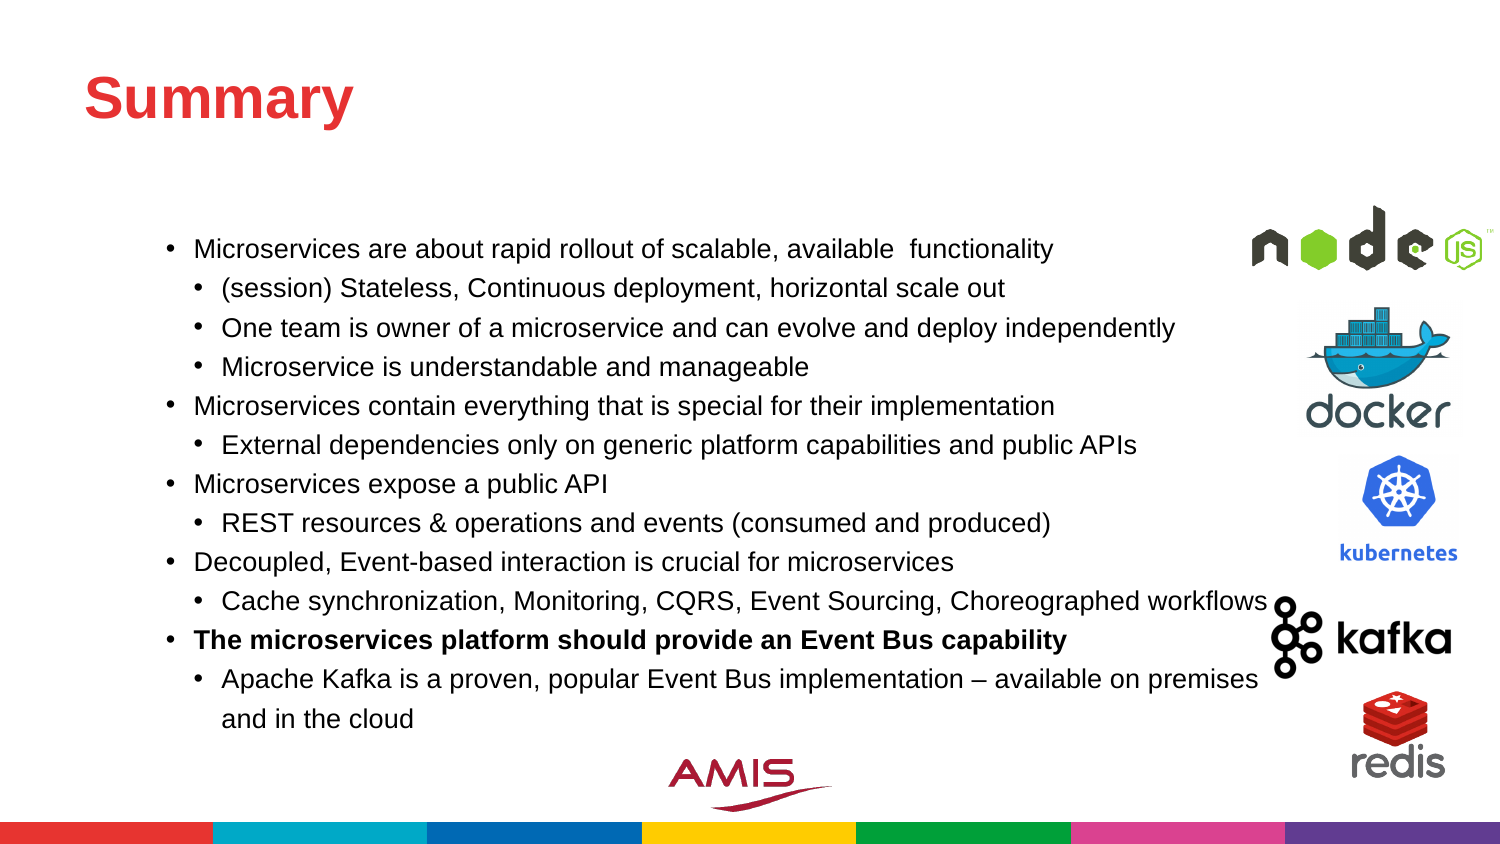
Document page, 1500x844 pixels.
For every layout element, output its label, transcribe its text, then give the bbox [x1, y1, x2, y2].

picture [1338, 454, 1459, 562]
picture [668, 772, 832, 812]
picture [1245, 174, 1497, 437]
list Microservices are about rapid rollout of scalable, available functionality (session) Stateless, Continuous deployment, horizontal scale out One team is owner of a microservice and can evolve and deploy independently Microservice is understandable and manageable Microservices contain everything that is special for their implementation External dependencies only on generic platform capabilities and public APIs Microservices expose a public API REST resources & operations and events (consumed and produced) Decoupled, Event-based interaction is crucial for microservices Cache synchronization, Monitoring, CQRS, Event Sourcing, Choreographed workflows The microservices platform should provide an Event Bus capability Apache Kafka is a proven, popular Event Bus implementation – available on premises and in the cloud [165, 225, 1271, 772]
picture [0, 822, 1500, 844]
title Summary [84, 72, 1199, 190]
picture [1258, 583, 1463, 785]
